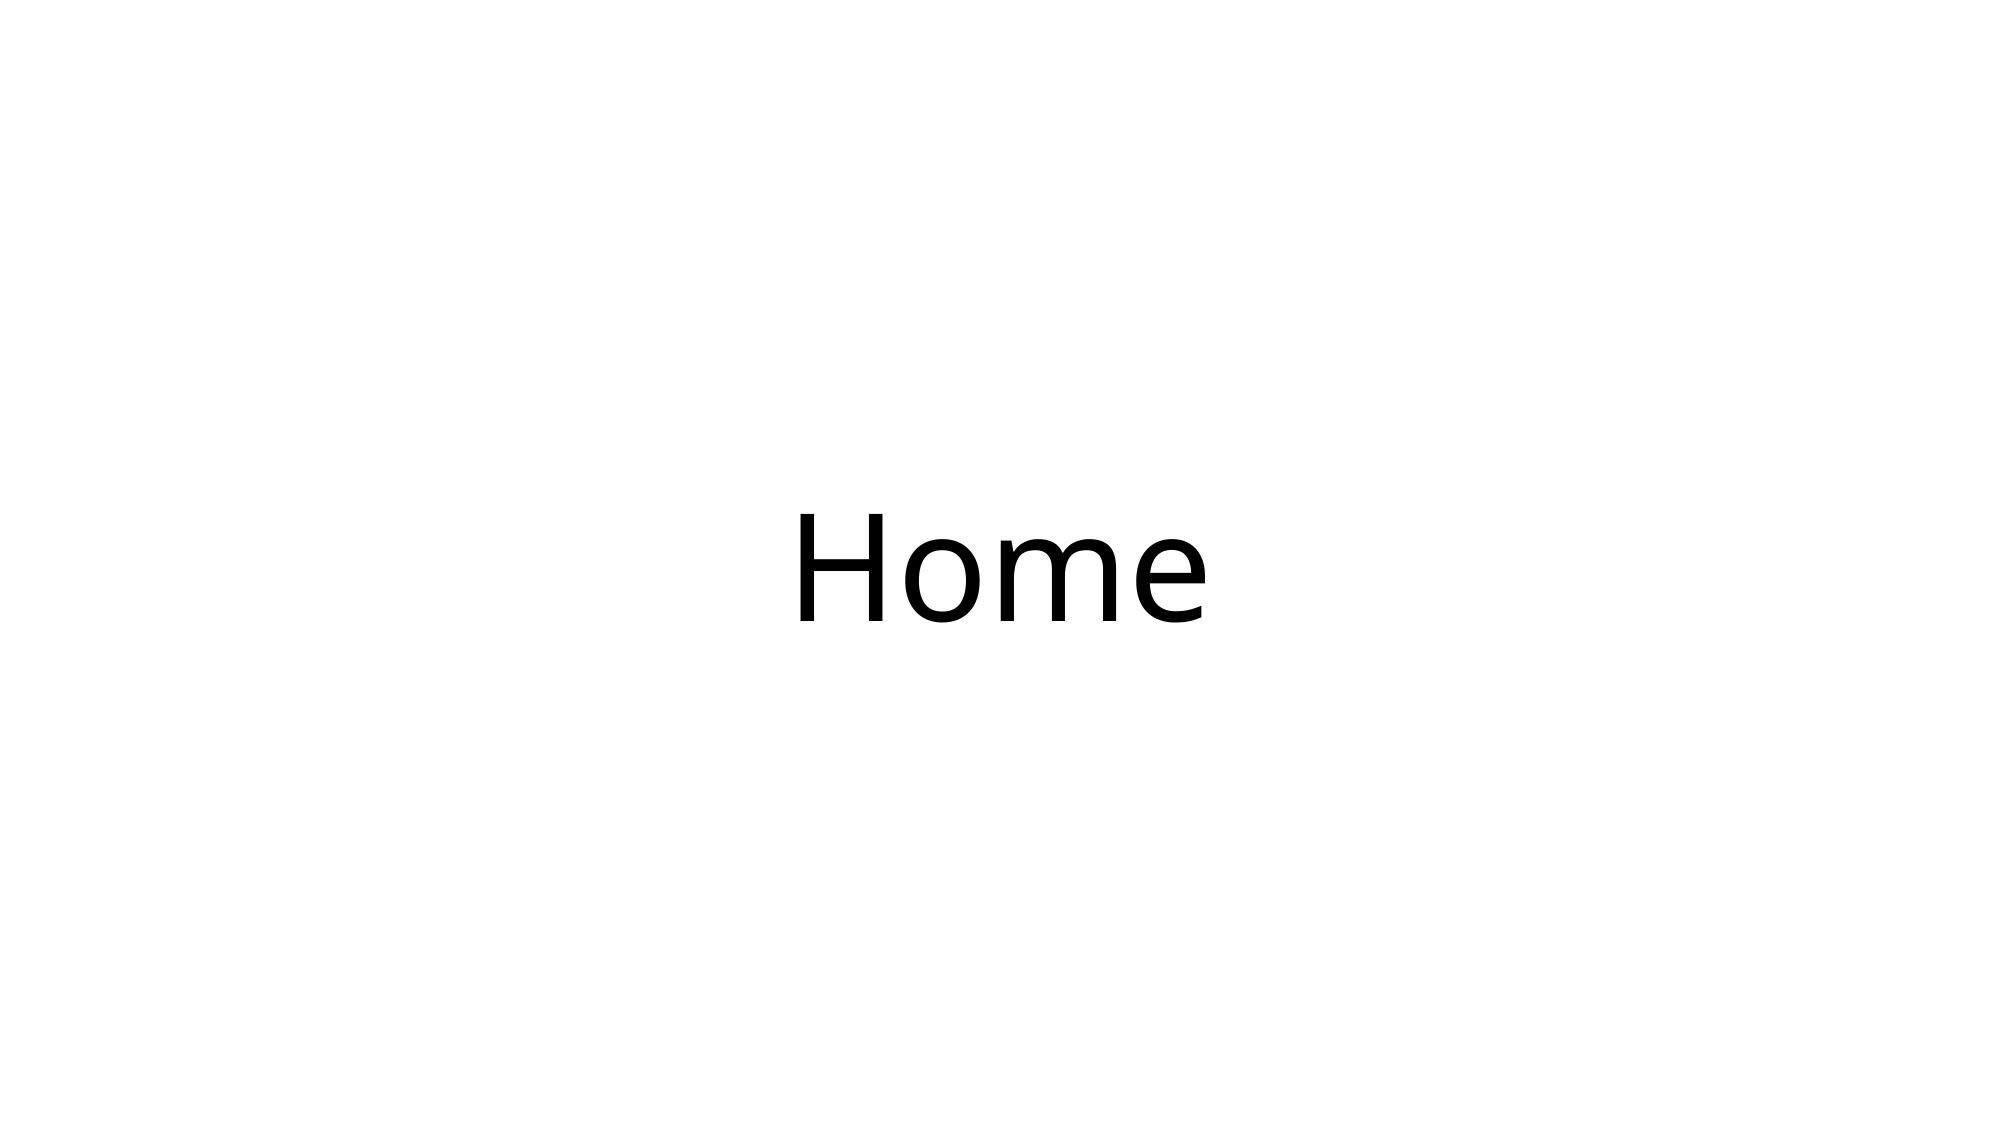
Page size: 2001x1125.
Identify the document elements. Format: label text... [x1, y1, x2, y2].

text_box Home [771, 463, 1229, 659]
